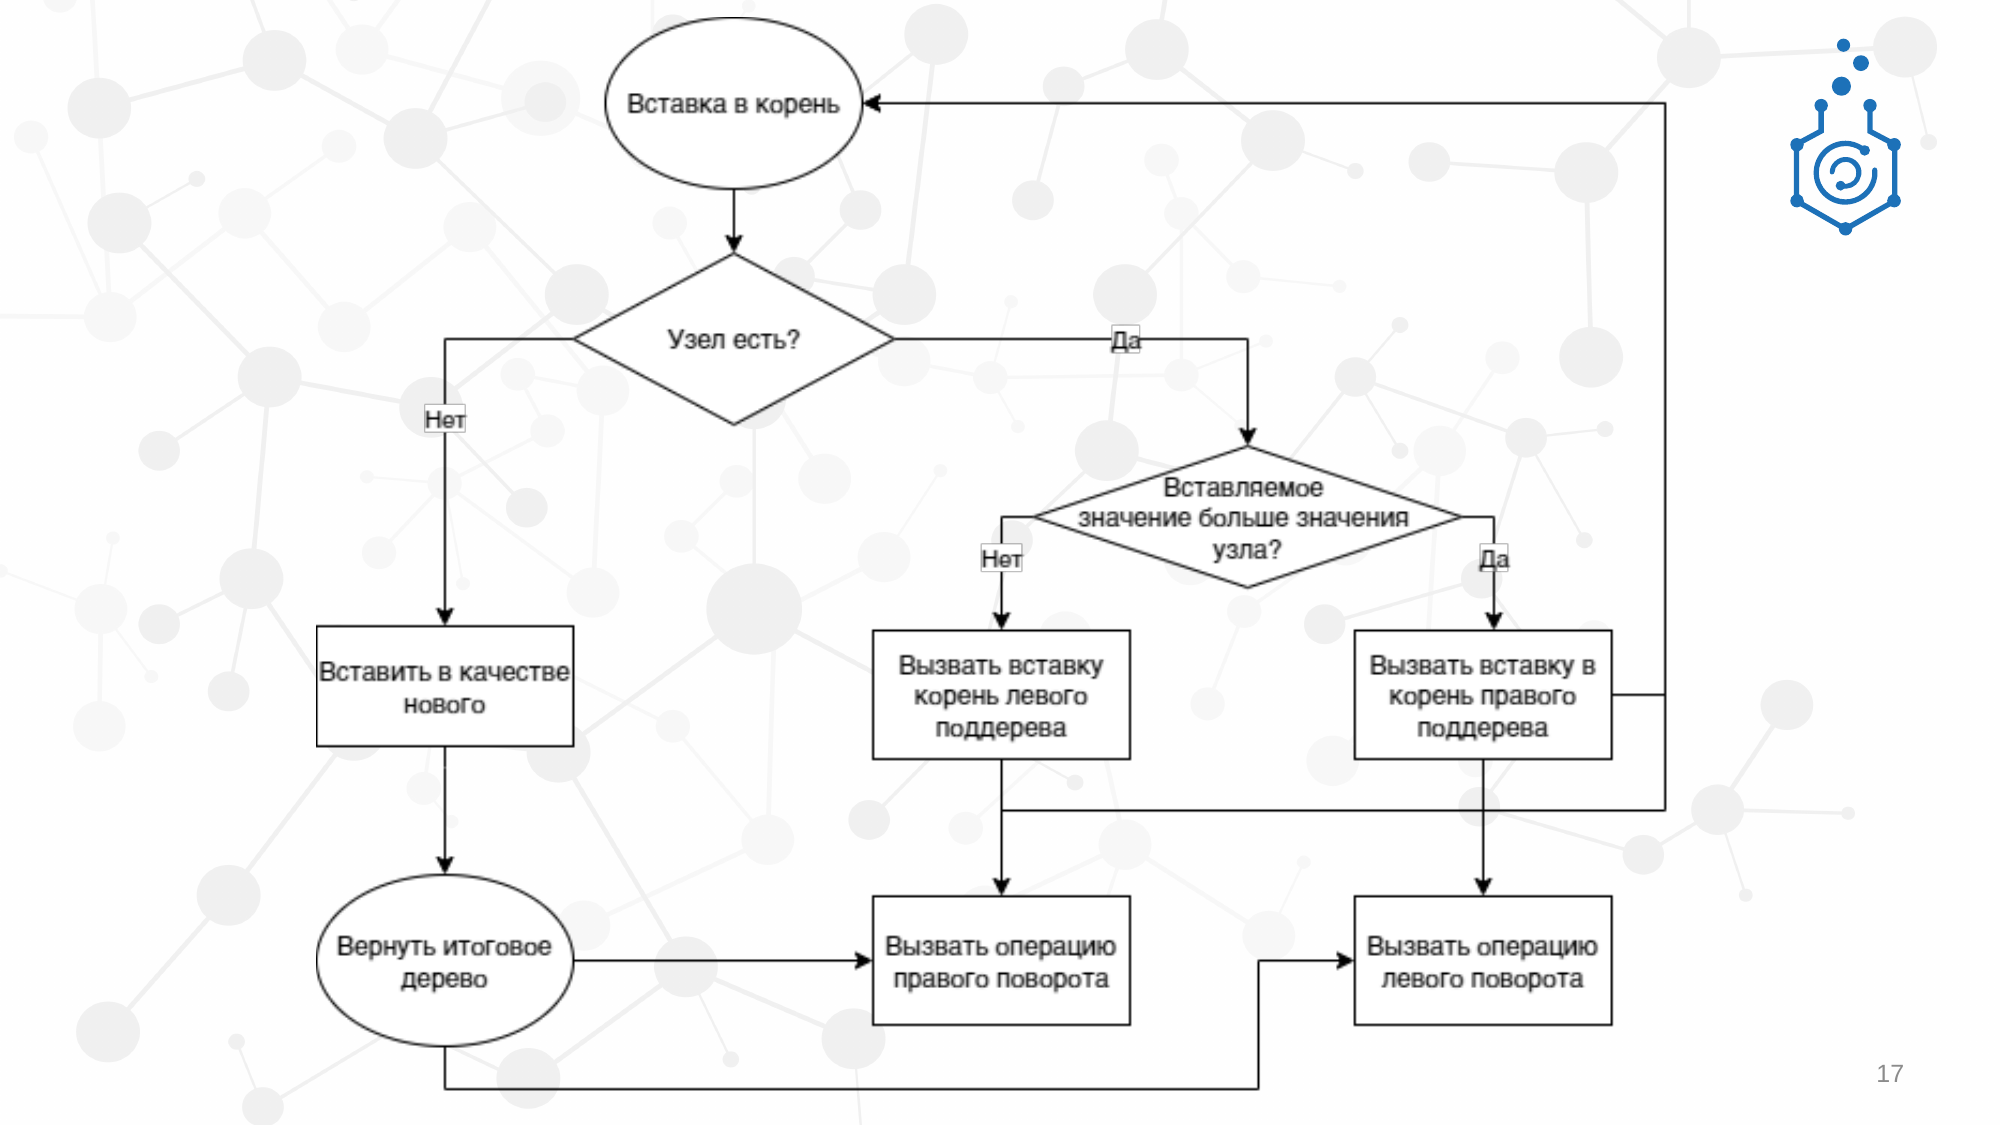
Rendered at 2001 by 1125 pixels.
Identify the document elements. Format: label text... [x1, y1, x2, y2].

picture [0, 0, 2001, 1125]
slide_number 17 [1724, 1042, 1920, 1103]
